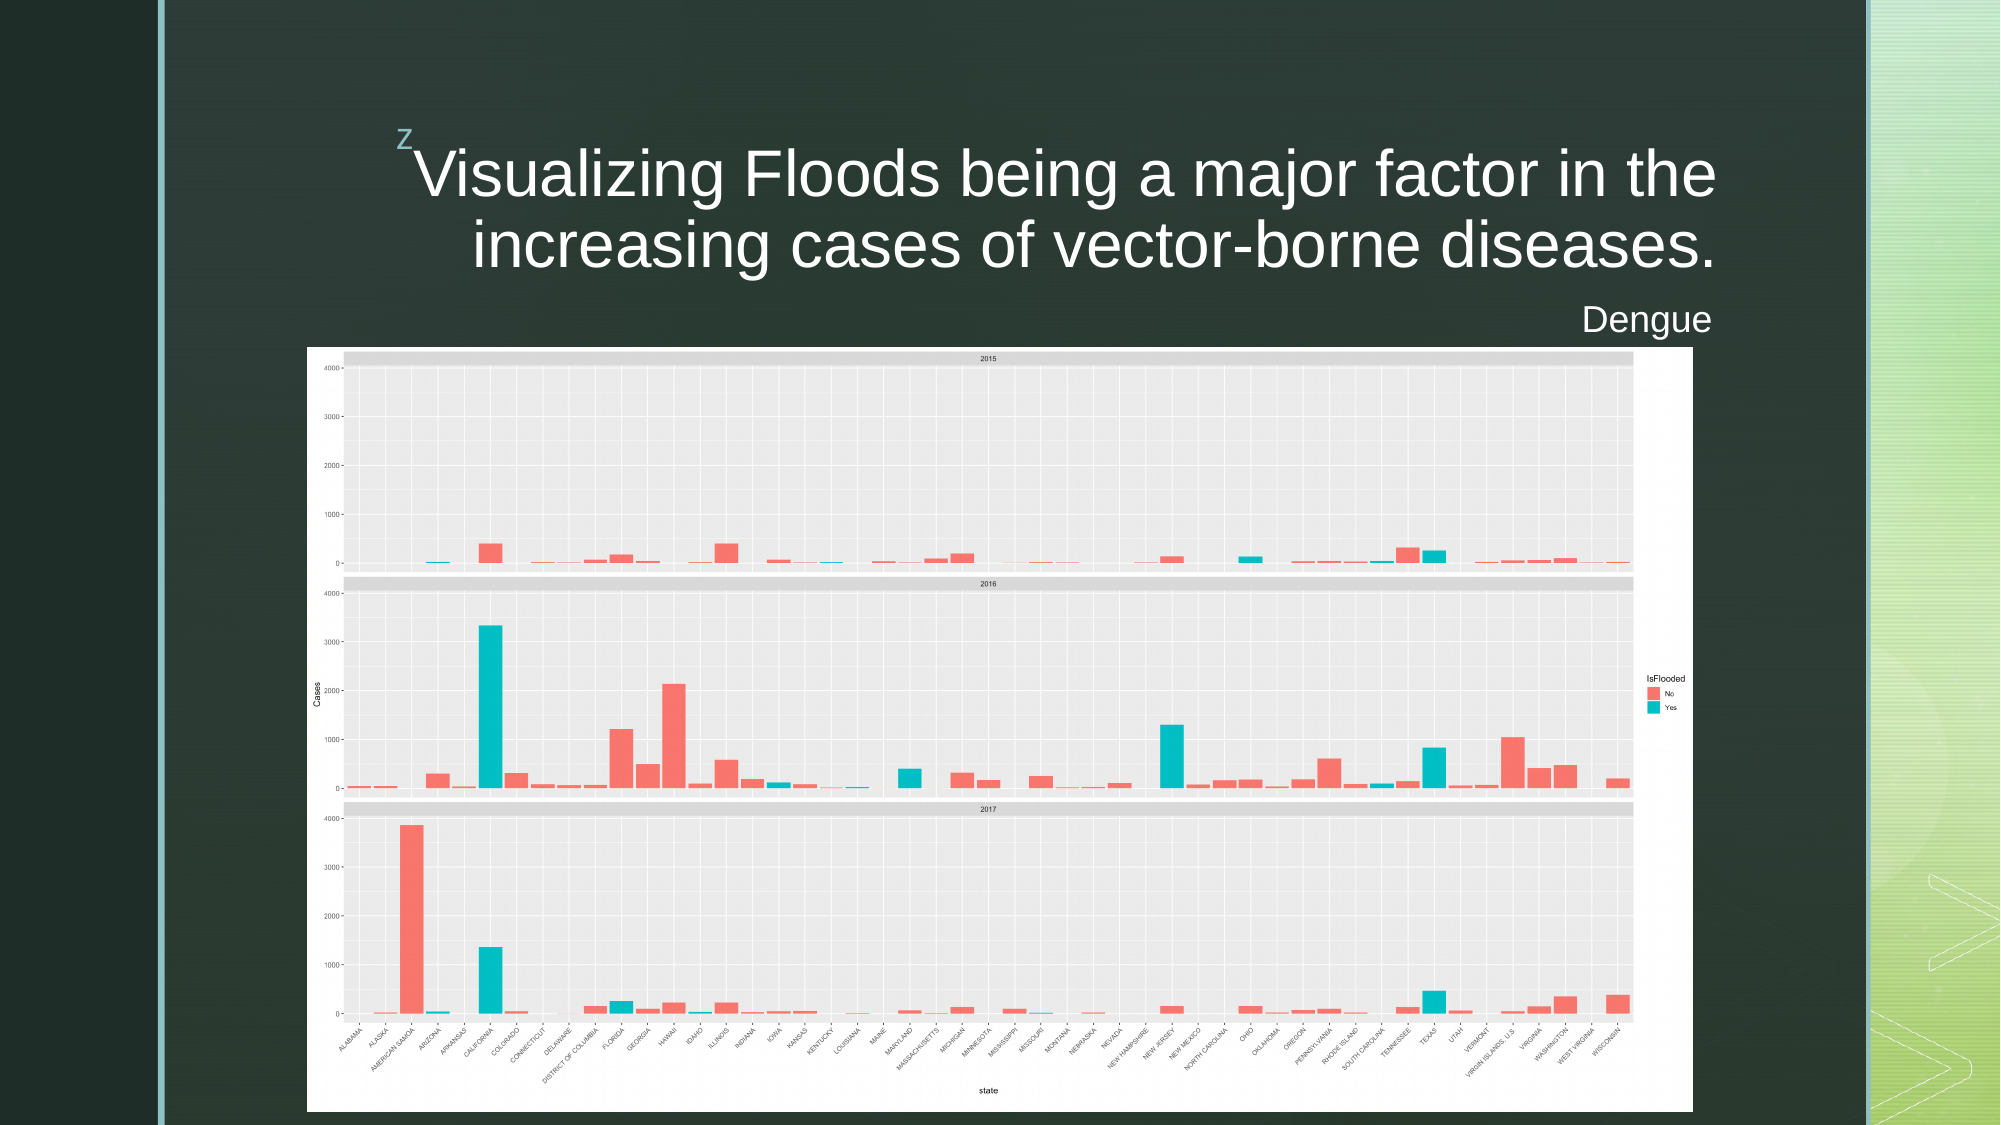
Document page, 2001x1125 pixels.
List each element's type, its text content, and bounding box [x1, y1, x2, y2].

title Visualizing Floods being a major factor in the increasing cases of vector-borne diseases. [392, 132, 1734, 310]
picture [307, 347, 1694, 1112]
text_box Dengue [1566, 287, 2000, 348]
picture [1871, 0, 2001, 1125]
